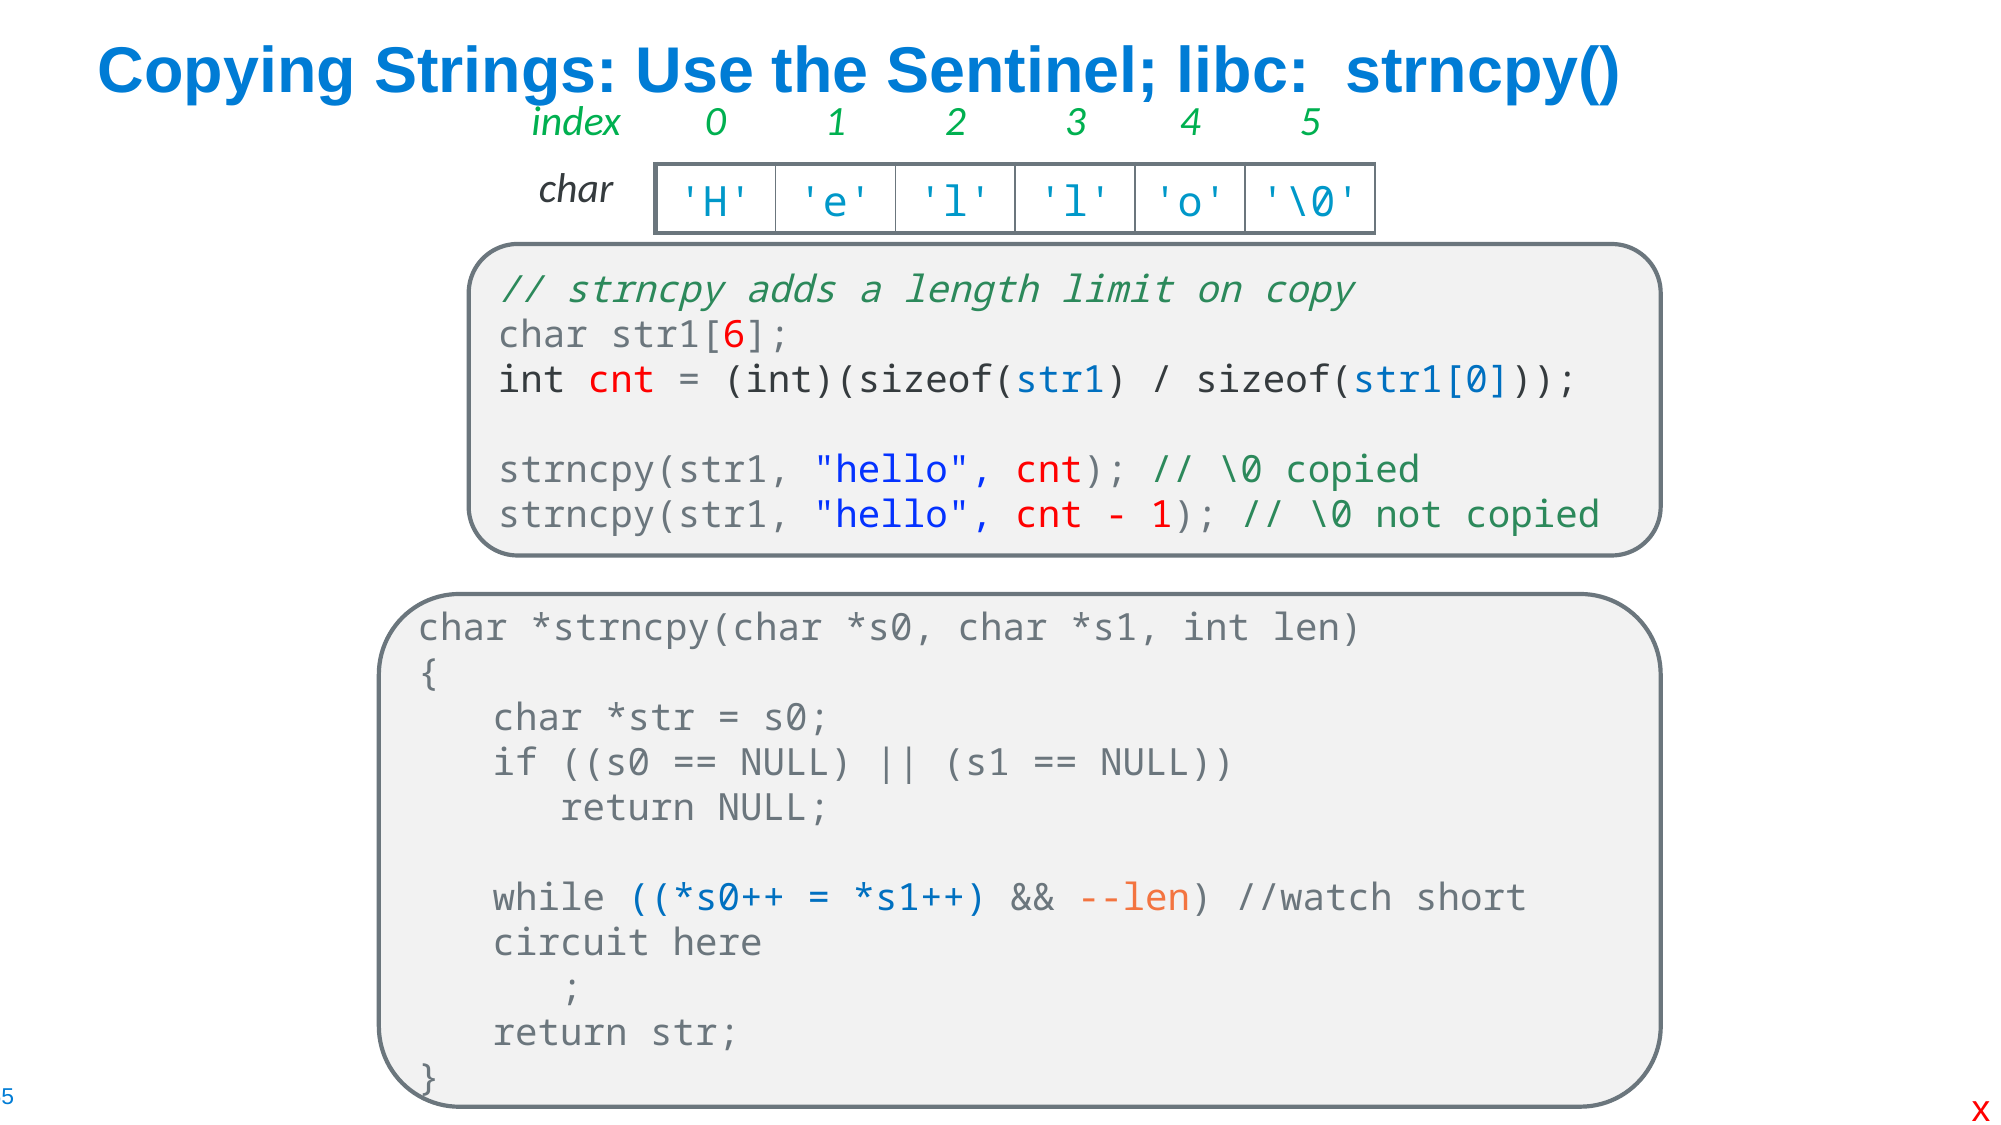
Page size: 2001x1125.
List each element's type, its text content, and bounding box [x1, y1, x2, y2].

table_header 2 [895, 96, 1015, 162]
table_cell char [497, 164, 653, 233]
title Copying Strings: Use the Sentinel; libc: strncpy() [82, 19, 1957, 115]
table_header 0 [656, 96, 775, 162]
table_cell 'o' [1136, 166, 1244, 231]
table_cell '\0' [1246, 166, 1374, 231]
table_header 1 [775, 96, 895, 162]
text_box x [1956, 1076, 2000, 1125]
table_cell 'e' [776, 166, 895, 231]
text_box char *strncpy(char *s0, char *s1, int len) { char *str = s0; if ((s0 == NULL) || (s1 == NULL)) return NULL; while ((*s0++ = *s1++) && --len) //watch short circuit here ; return str; } [378, 593, 1661, 1107]
text_box // strncpy adds a length limit on copy char str1[6]; int cnt = (int)(sizeof(str1) / sizeof(str1[0])); strncpy(str1, "hello", cnt); // \0 copied strncpy(str1, "hello", cnt - 1); // \0 not copied [468, 243, 1661, 556]
table_header 3 [1015, 96, 1135, 162]
table_cell 'l' [896, 166, 1014, 231]
table_cell 'H' [658, 166, 775, 231]
table_header 4 [1135, 96, 1245, 162]
table_header 5 [1245, 96, 1375, 162]
table_cell 'l' [1016, 166, 1134, 231]
table_header index [497, 96, 656, 164]
